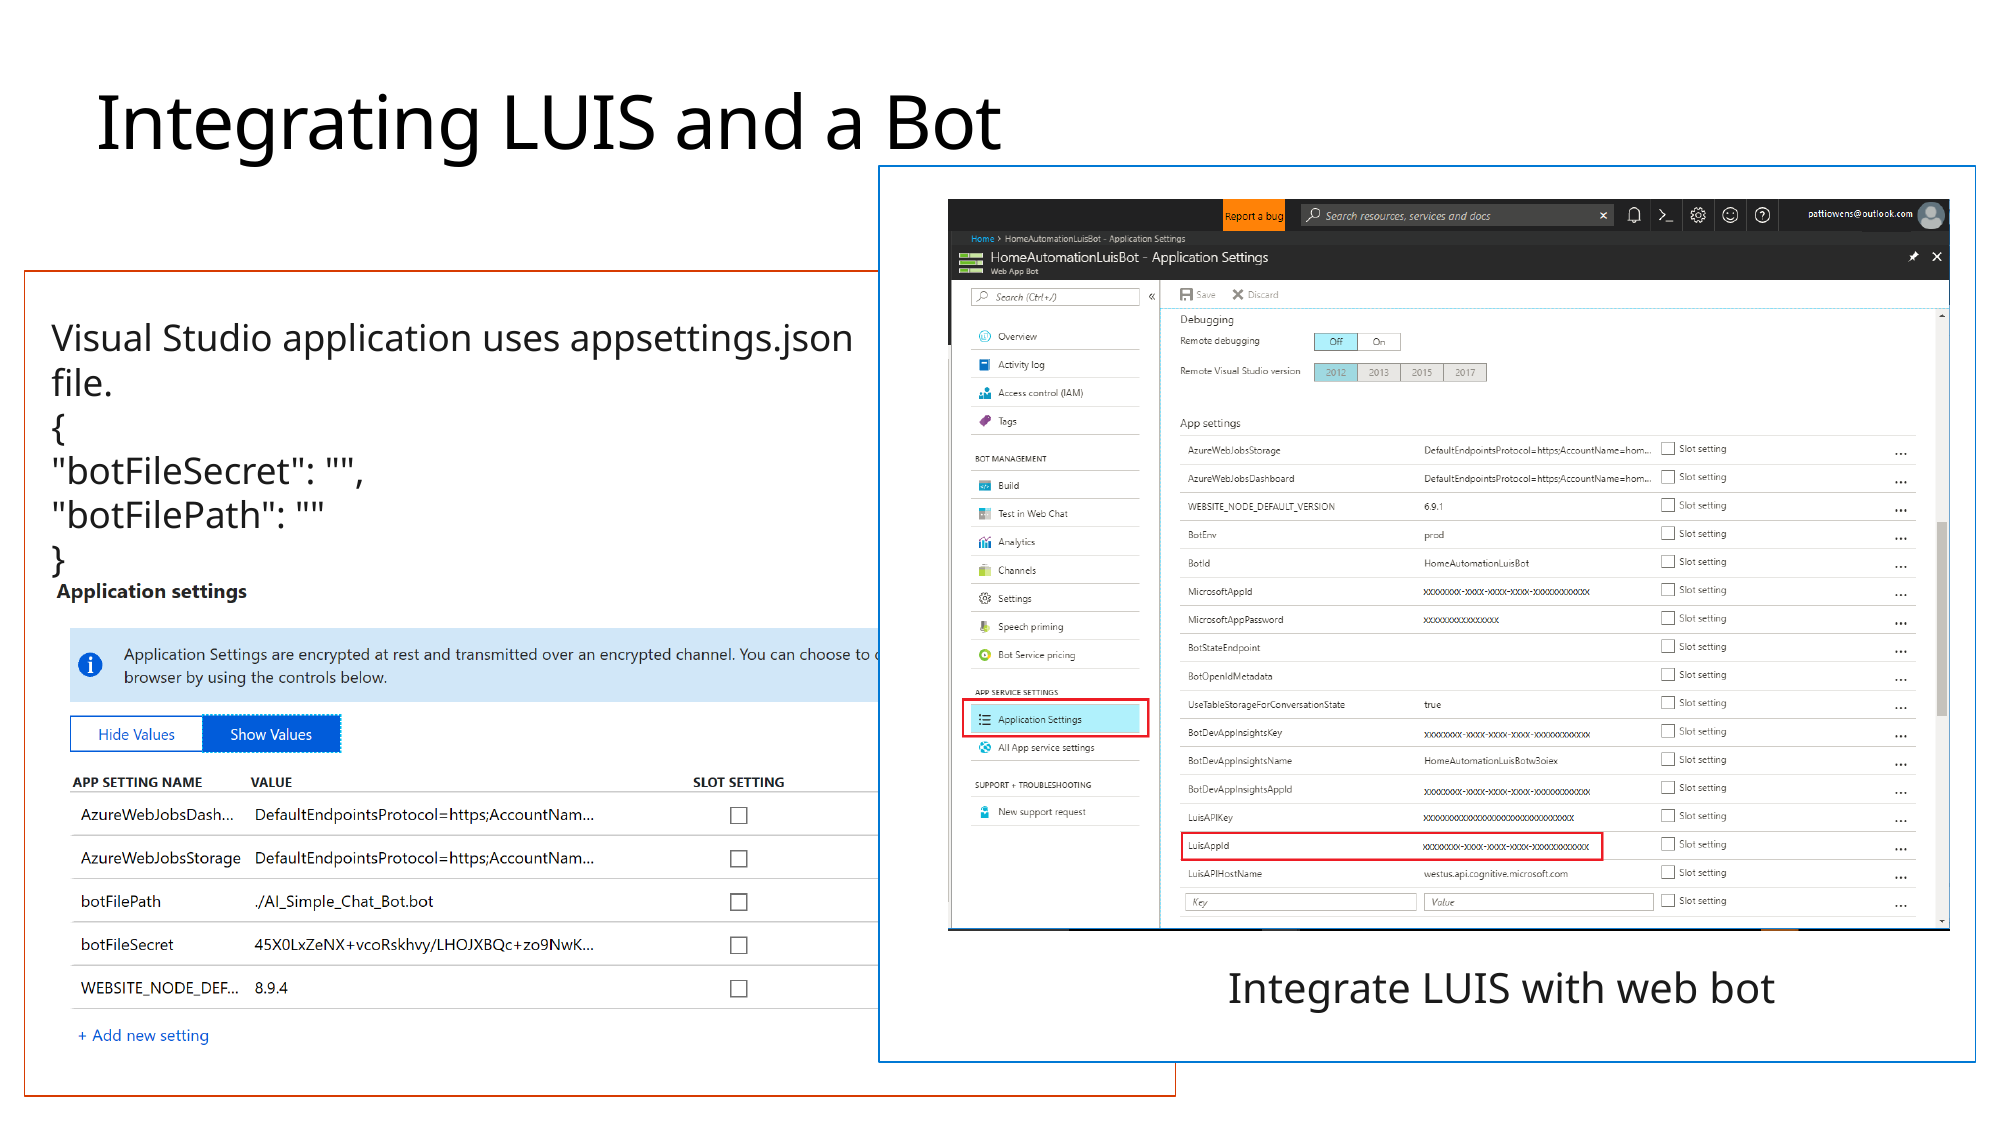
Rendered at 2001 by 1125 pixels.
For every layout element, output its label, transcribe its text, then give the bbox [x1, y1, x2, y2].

title Integrating LUIS and a Bot [96, 75, 1904, 166]
text_box [878, 165, 1976, 1063]
text_box Integrate LUIS with web bot [1228, 961, 1897, 1012]
picture [49, 199, 1951, 1051]
text_box Visual Studio application uses appsettings.json file. { "botFileSecret": "", "botFilePath": "" } [36, 307, 903, 588]
text_box [24, 270, 1176, 1097]
